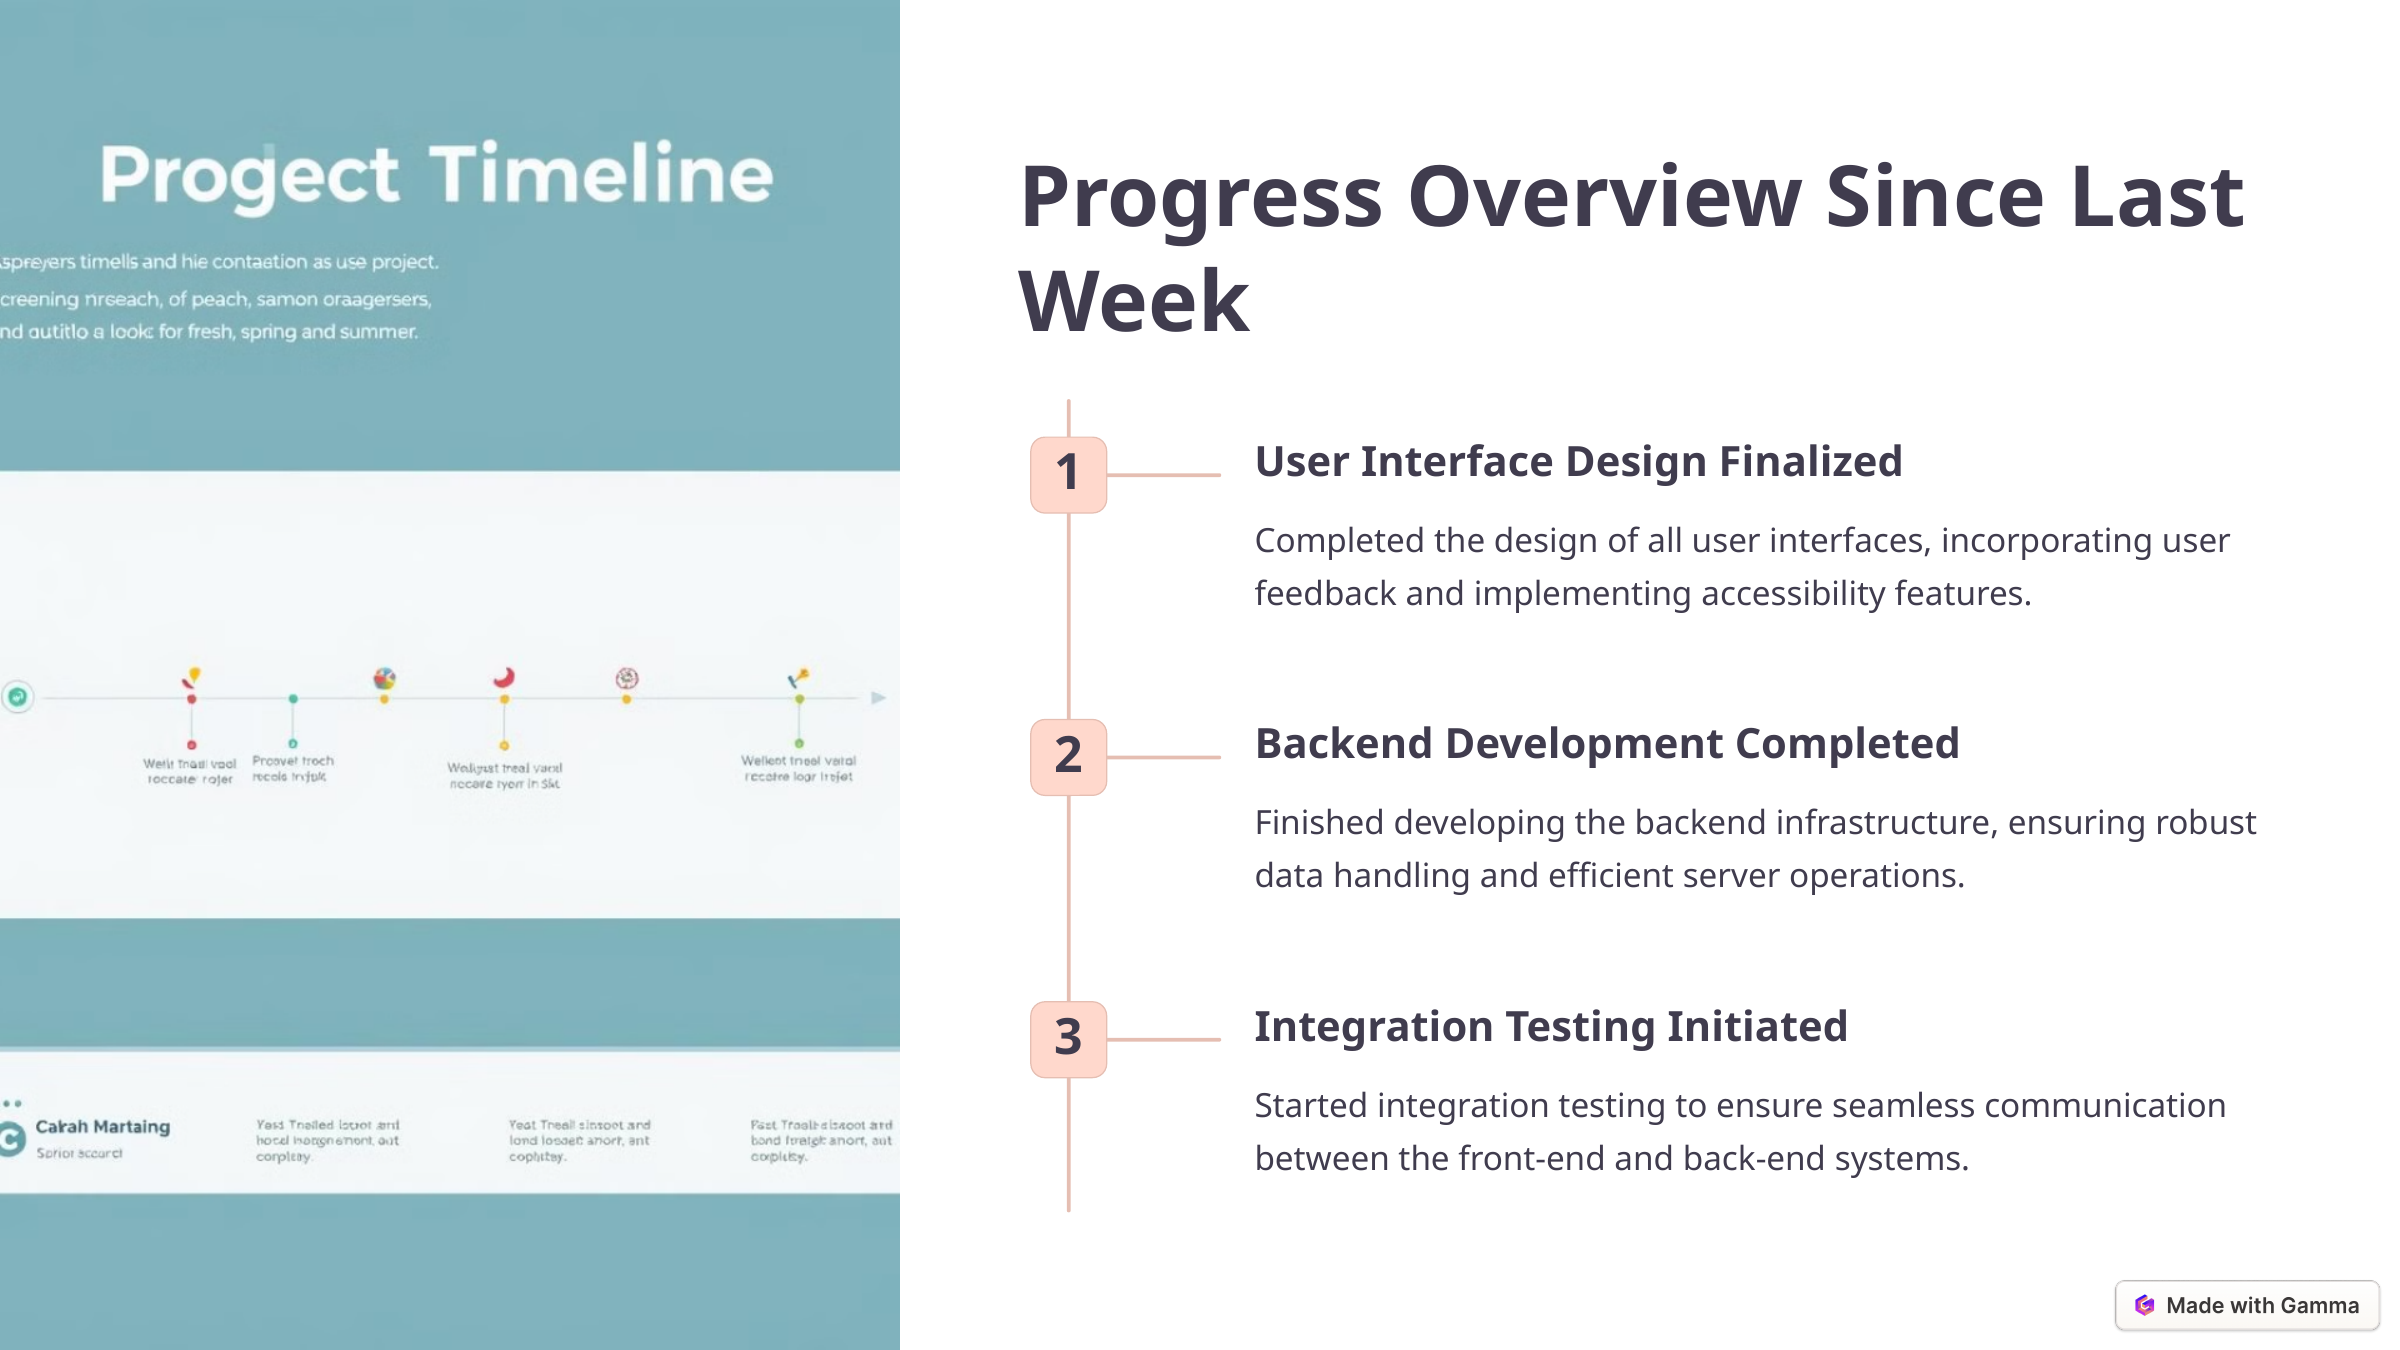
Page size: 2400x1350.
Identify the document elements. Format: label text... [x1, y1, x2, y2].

text_box Finished developing the backend infrastructure, ensuring robust data handling and efficient server operations. [1254, 788, 2282, 897]
text_box Backend Development Completed [1254, 715, 1966, 768]
text_box [1030, 1001, 1107, 1078]
text_box [1107, 473, 1222, 478]
text_box [1066, 796, 1071, 1001]
picture [2106, 1271, 2389, 1339]
text_box Completed the design of all user interfaces, incorporating user feedback and implementing accessibility features. [1254, 505, 2282, 614]
text_box [1066, 514, 1071, 719]
text_box Integration Testing Initiated [1254, 997, 1864, 1051]
text_box [1066, 1078, 1071, 1213]
text_box Progress Overview Since Last Week [1018, 137, 2282, 349]
text_box [1066, 399, 1071, 437]
text_box [1030, 437, 1107, 514]
text_box Started integration testing to ensure seamless communication between the front-end and back-end systems. [1254, 1070, 2282, 1179]
text_box [1107, 1037, 1222, 1042]
text_box 1 [1057, 449, 1081, 501]
text_box 2 [1053, 732, 1085, 783]
text_box [1030, 719, 1107, 796]
picture [0, 0, 900, 1350]
text_box 3 [1054, 1014, 1084, 1066]
text_box User Interface Design Finalized [1254, 432, 1916, 486]
text_box [1107, 755, 1222, 760]
